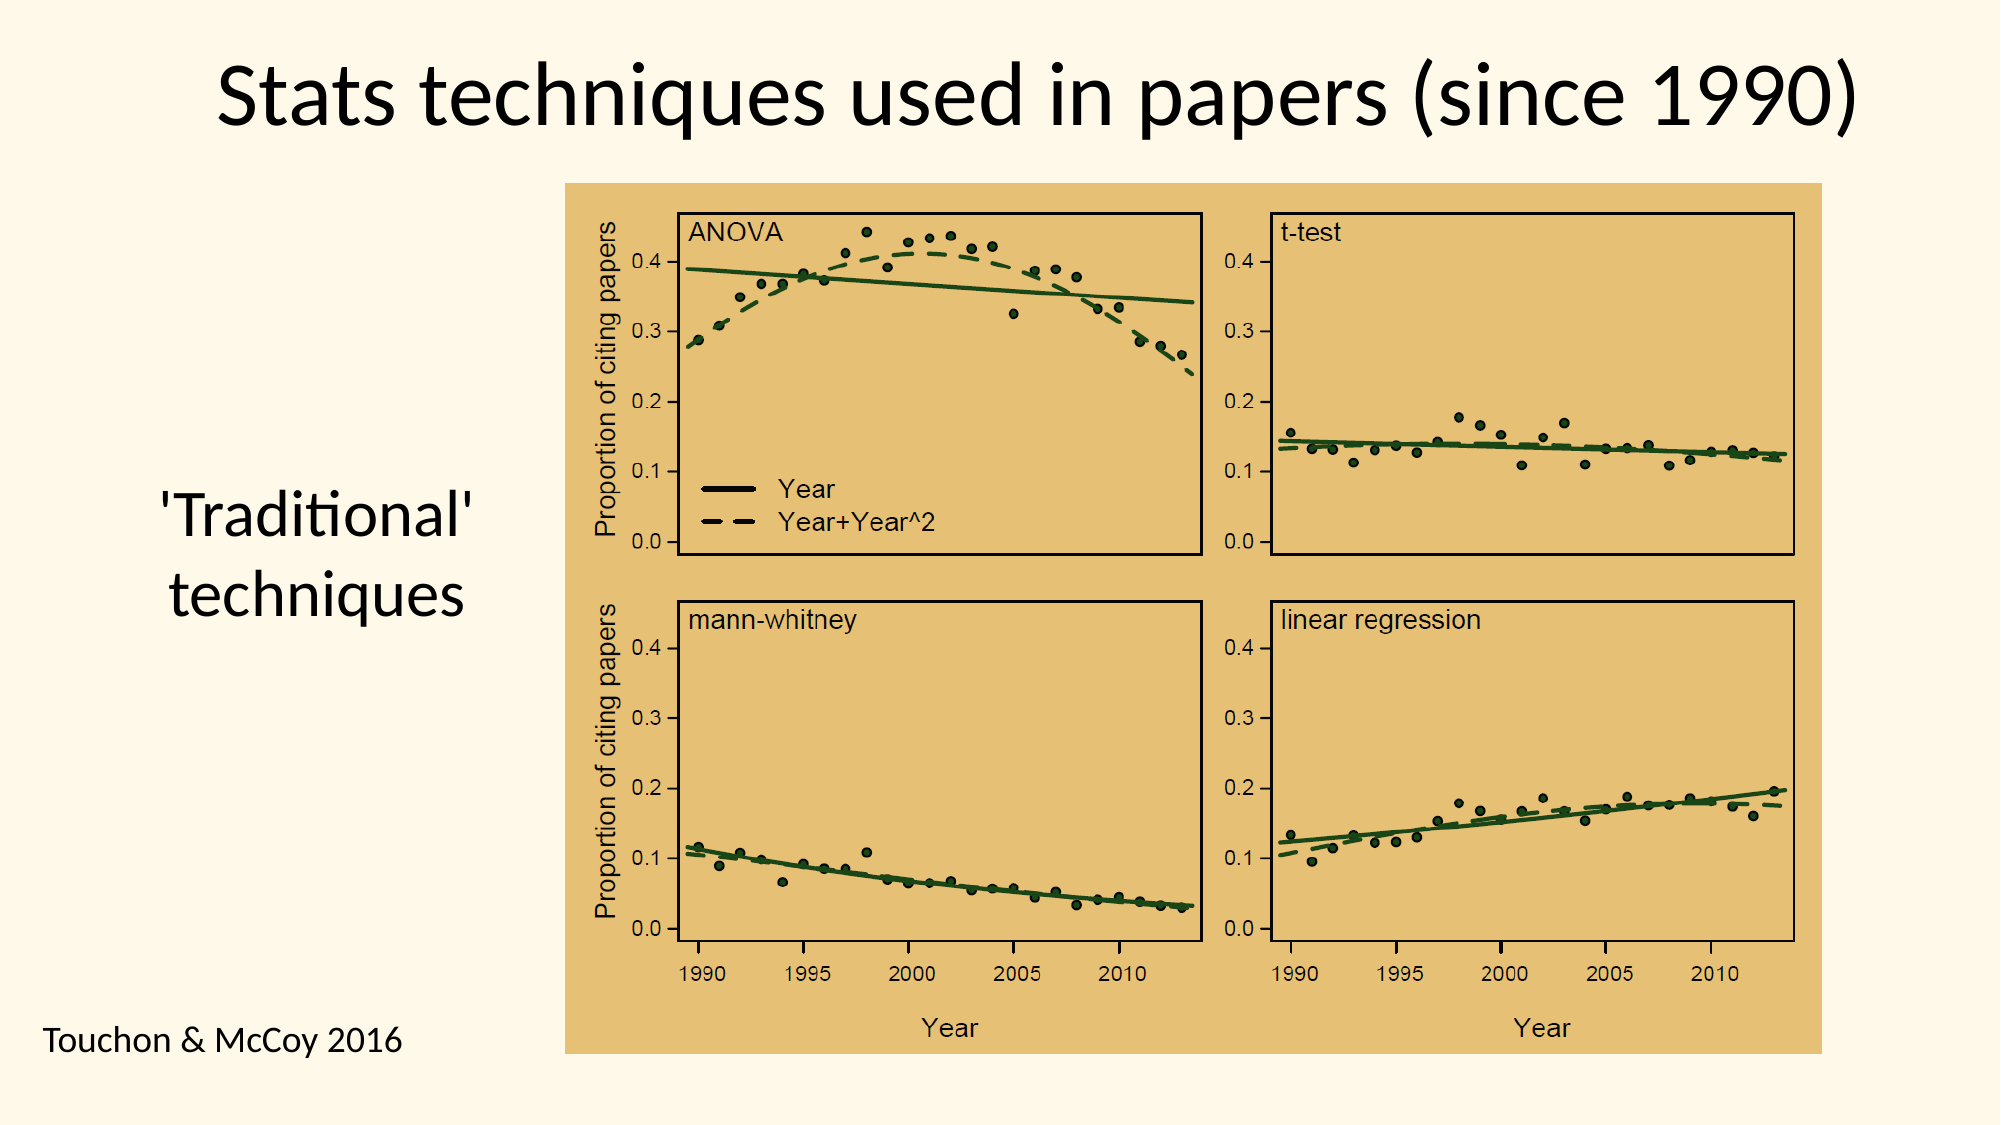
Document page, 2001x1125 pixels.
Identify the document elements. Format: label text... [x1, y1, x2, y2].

text_box Stats techniques used in papers (since 1990) [201, 26, 1880, 152]
picture [565, 183, 1822, 1054]
text_box 'Traditional' techniques [143, 462, 491, 638]
text_box Touchon & McCoy 2016 [27, 1007, 419, 1068]
